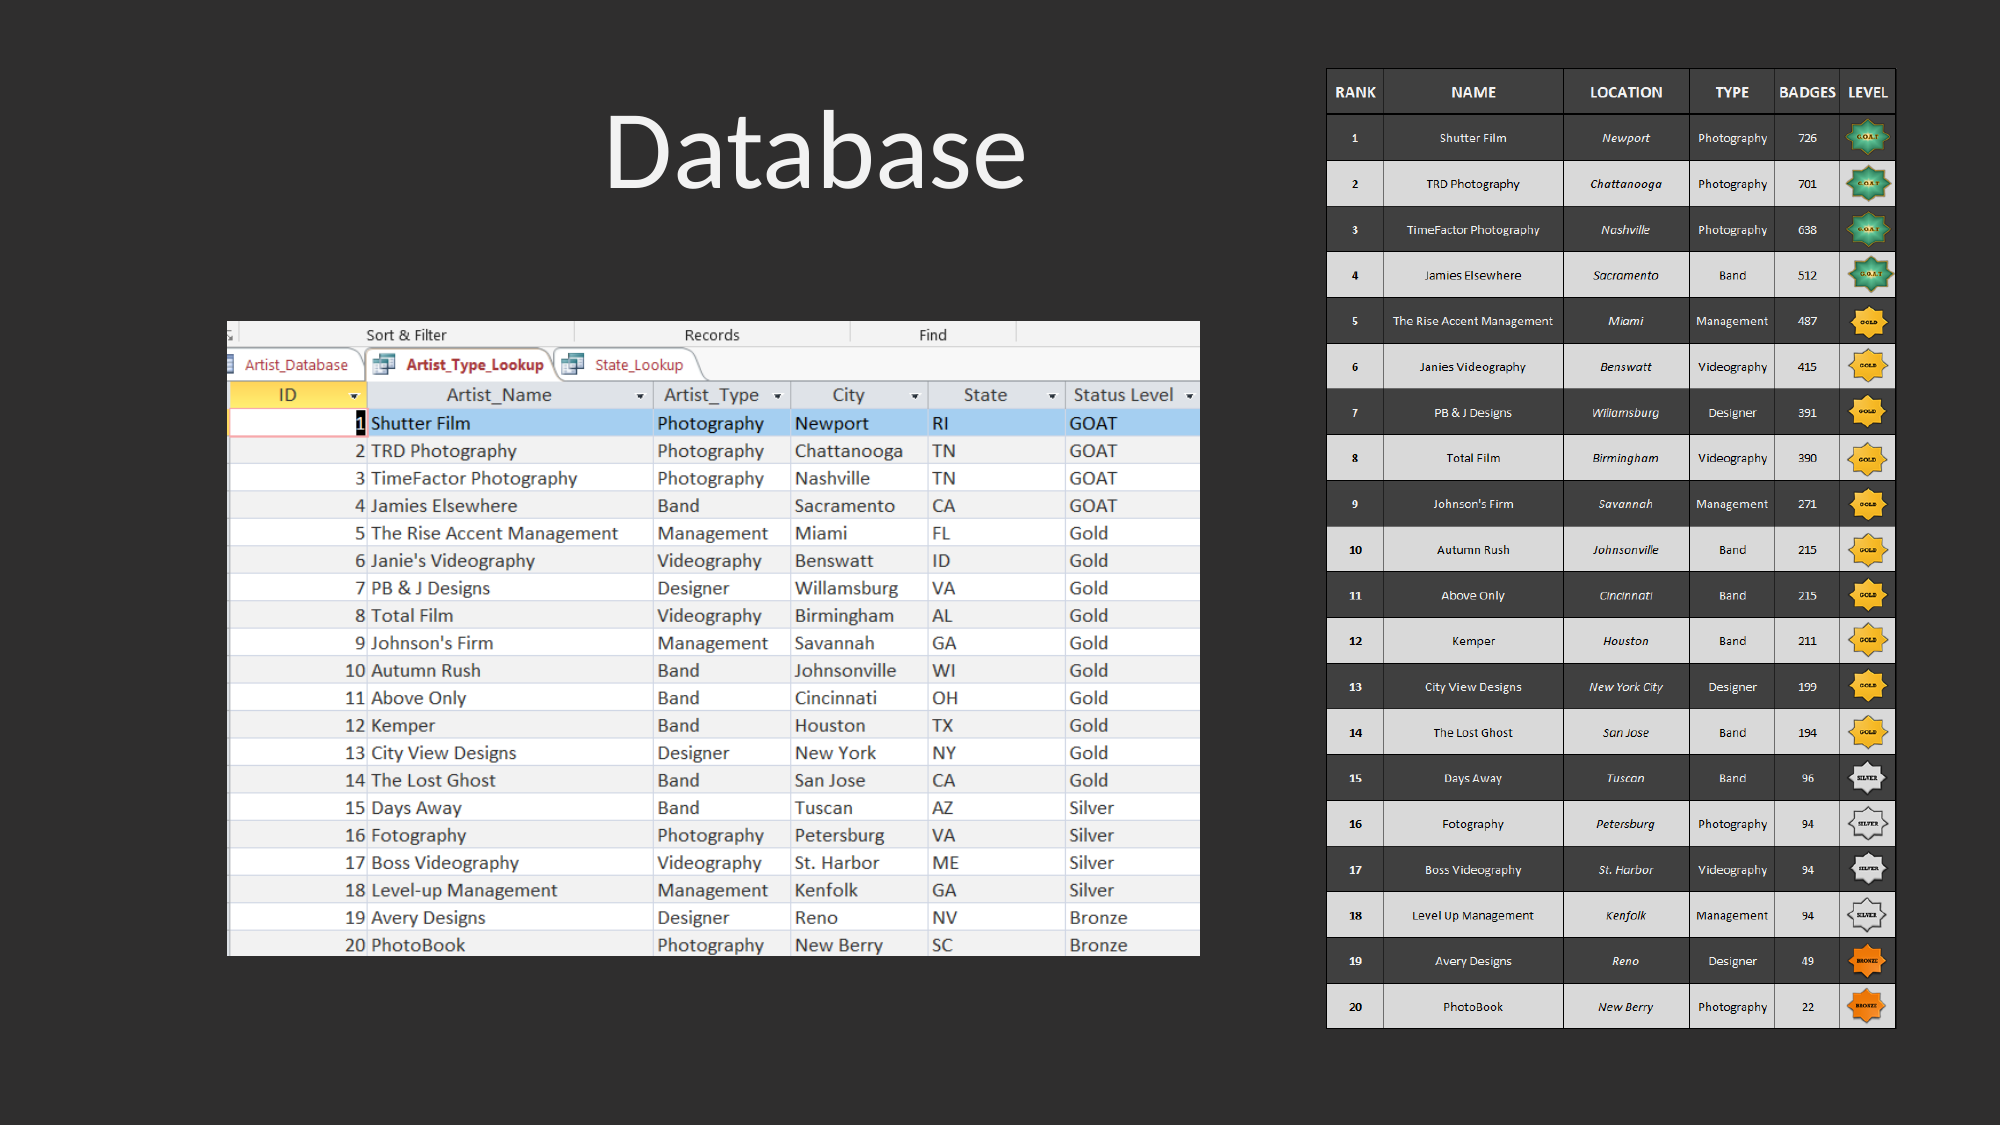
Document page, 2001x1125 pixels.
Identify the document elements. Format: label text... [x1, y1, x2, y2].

picture [227, 321, 1200, 956]
text_box Database [588, 68, 1045, 219]
picture [1326, 68, 1897, 1029]
